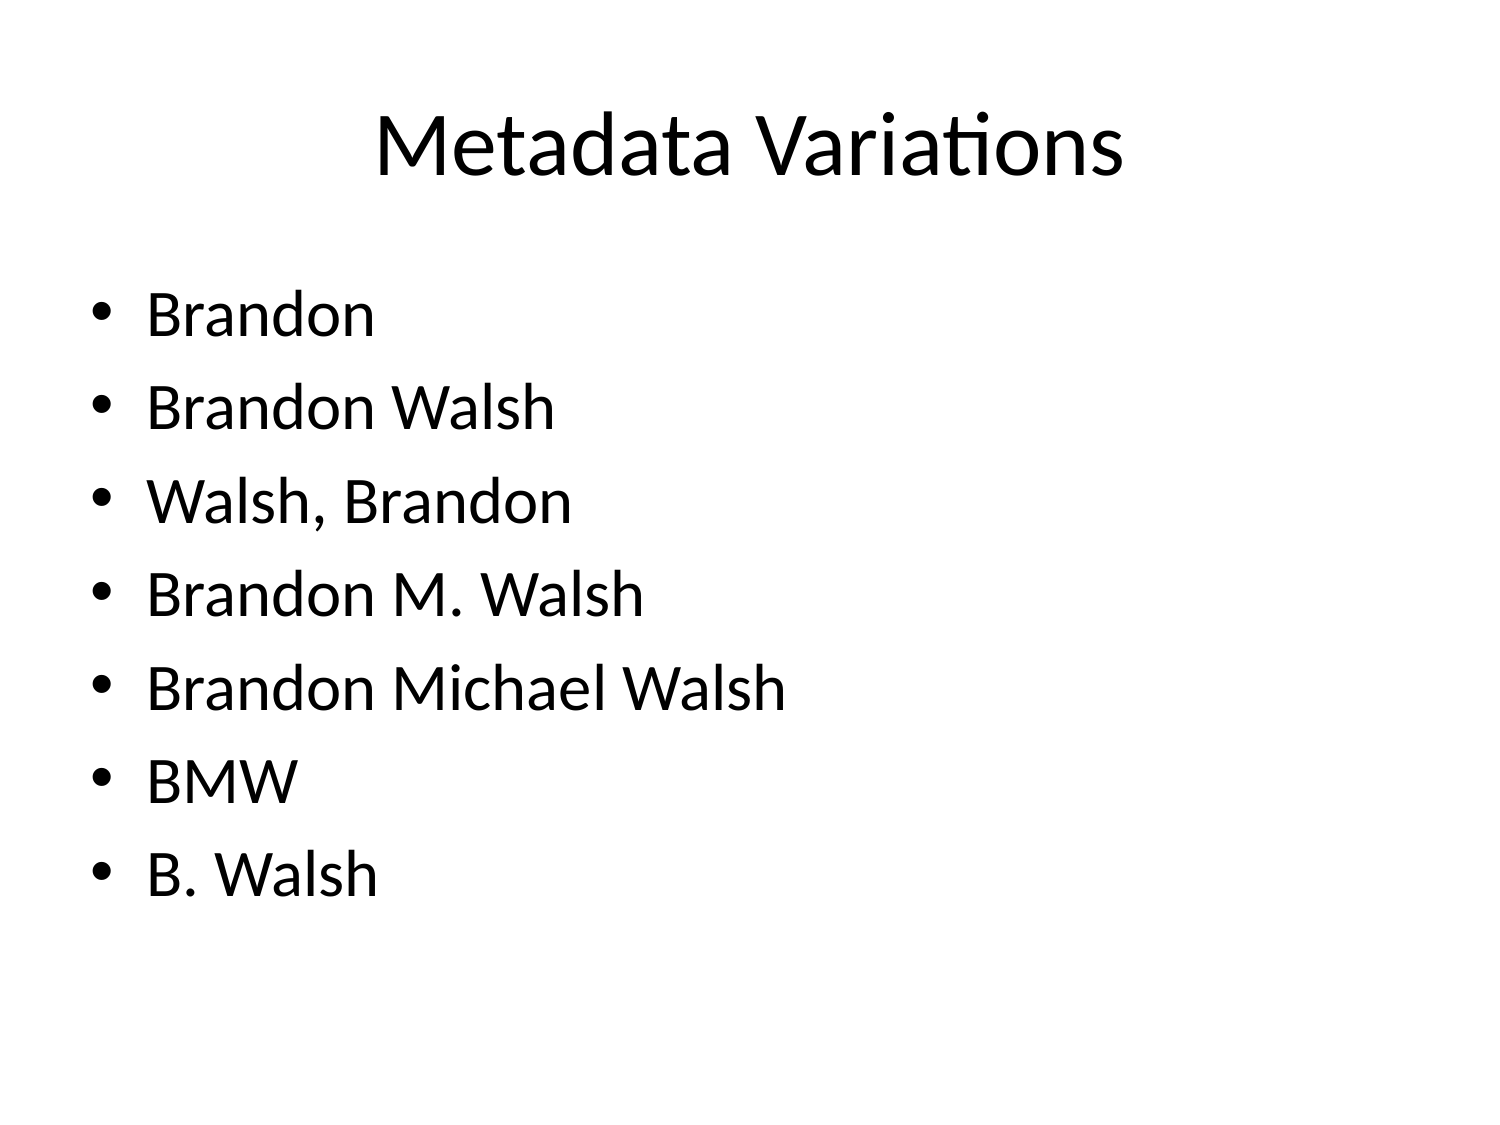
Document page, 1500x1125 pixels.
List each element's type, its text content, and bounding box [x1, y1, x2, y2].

list Brandon Brandon Walsh Walsh, Brandon Brandon M. Walsh Brandon Michael Walsh BMW B. Walsh [75, 262, 1425, 1005]
title Metadata Variations [75, 45, 1425, 233]
